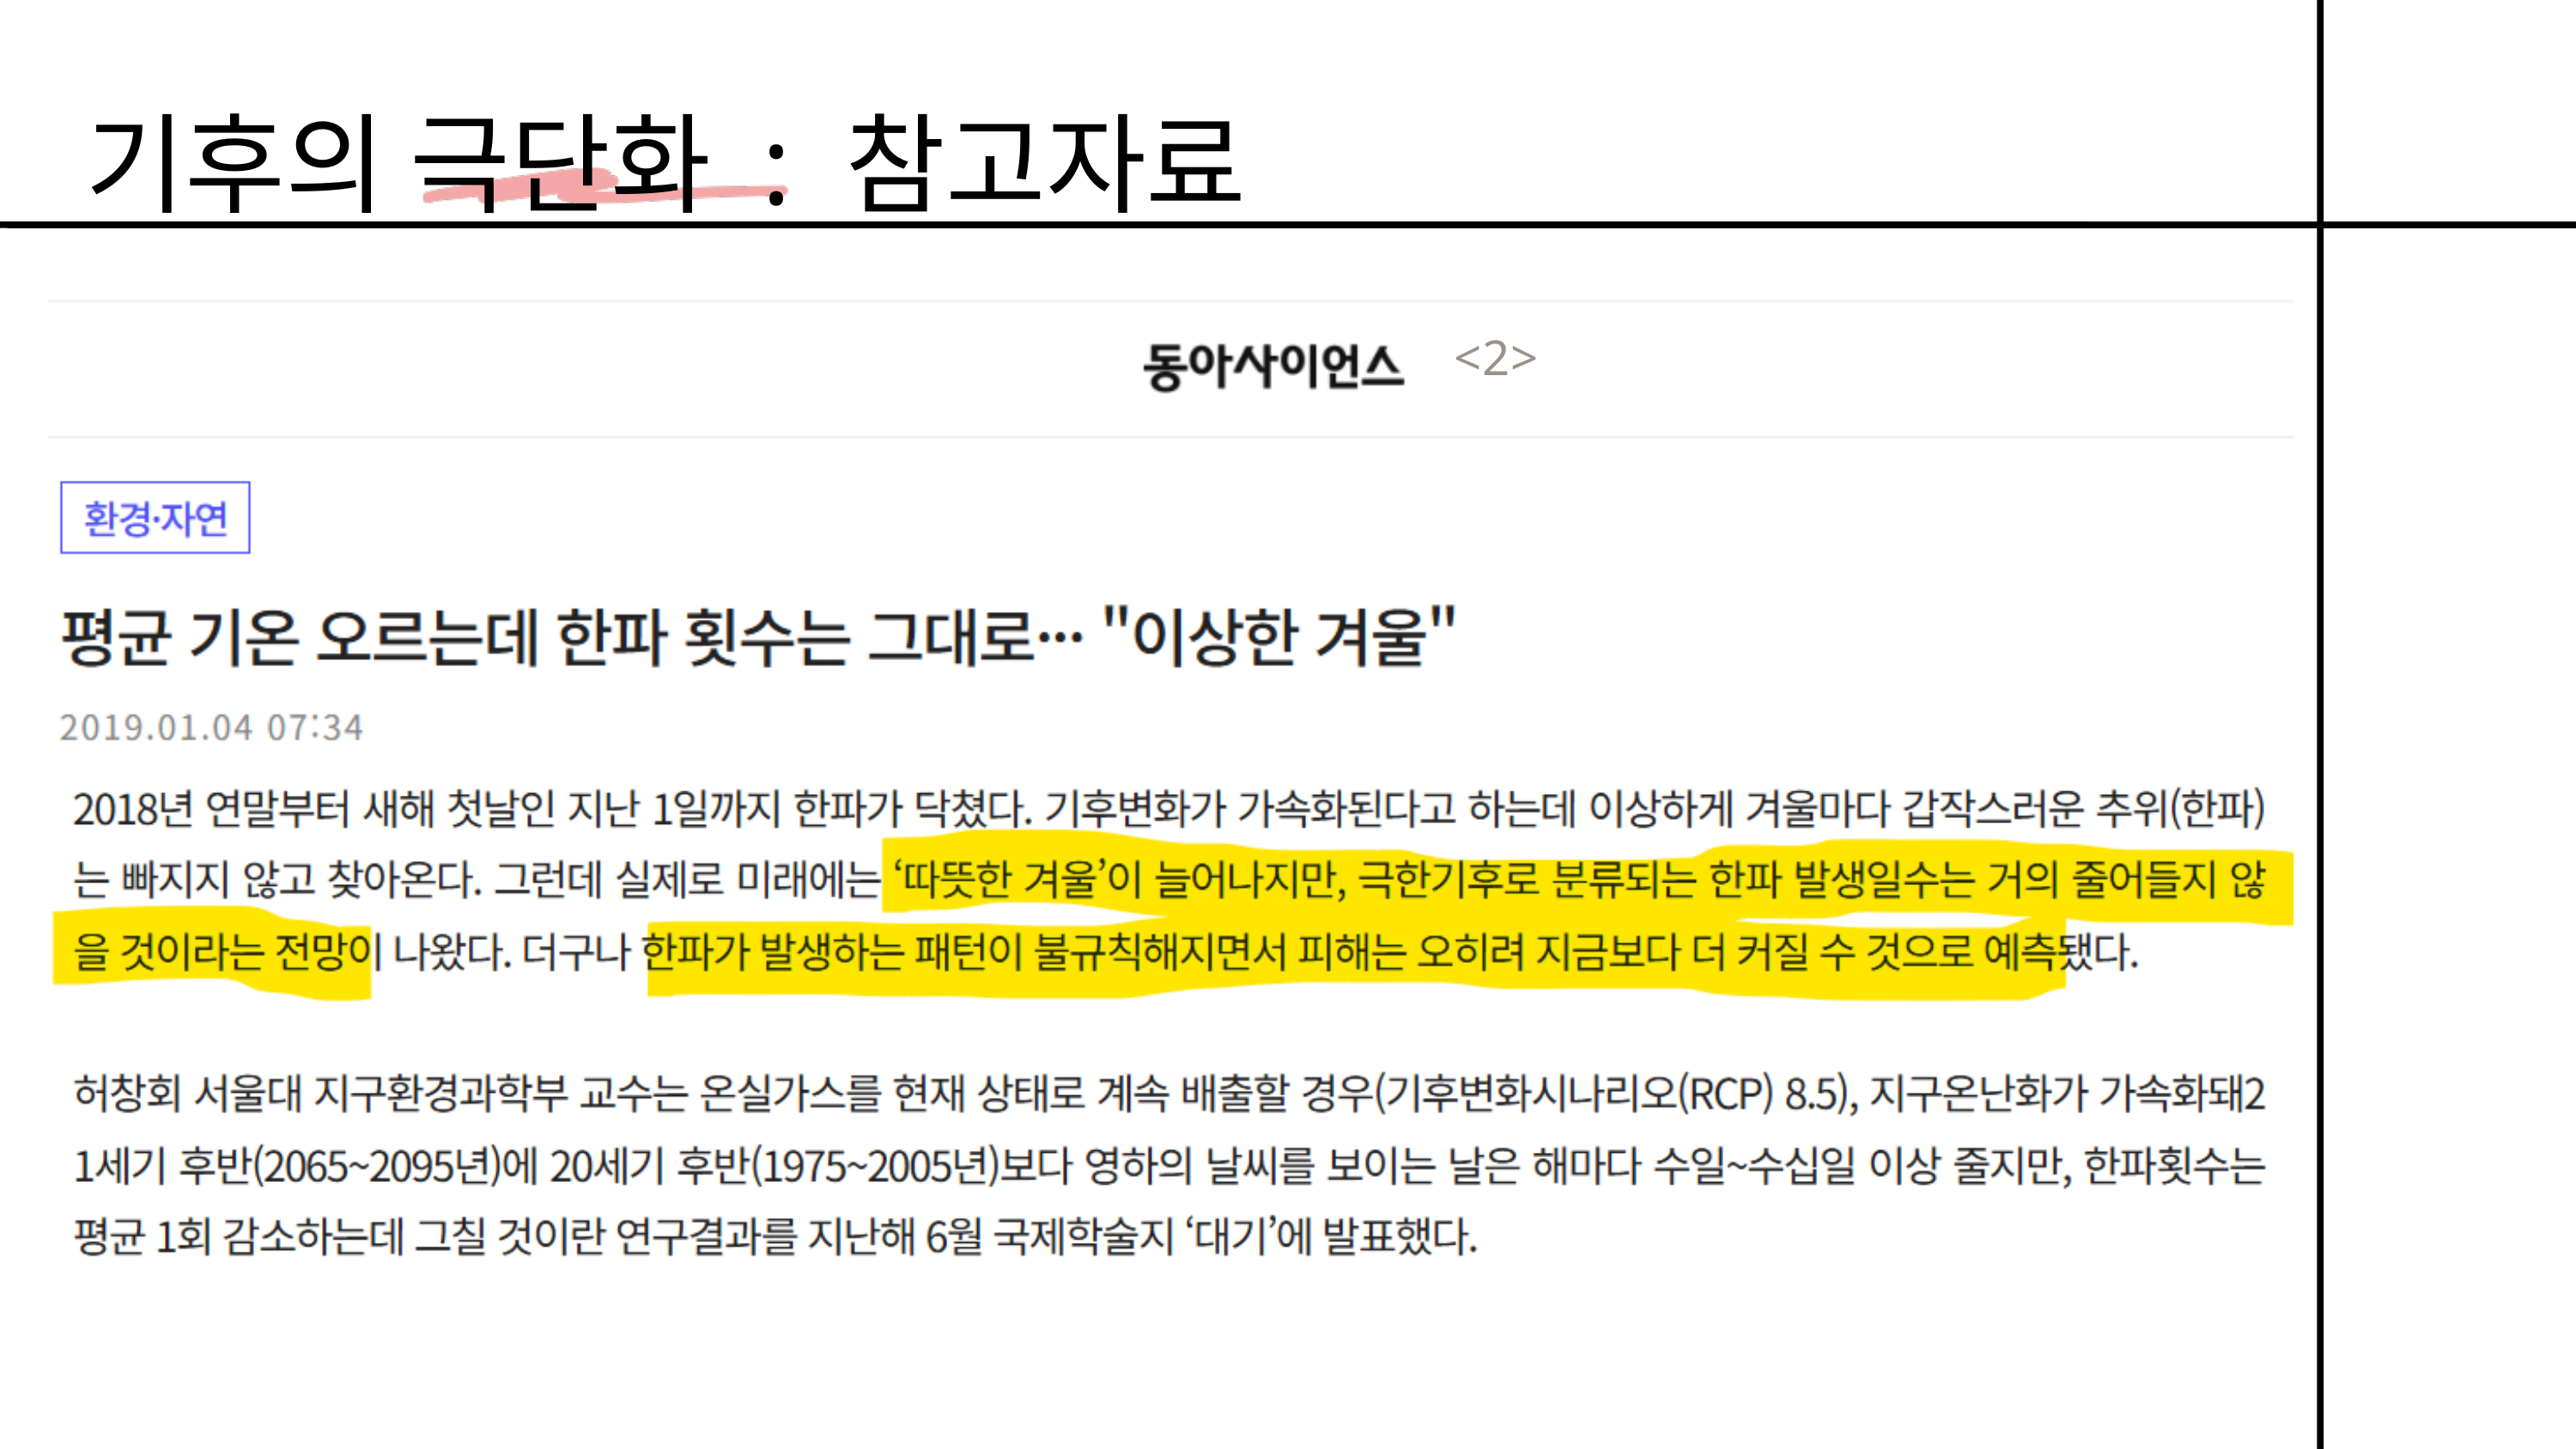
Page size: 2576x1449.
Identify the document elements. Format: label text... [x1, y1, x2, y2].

text_box [47, 764, 2294, 1304]
text_box 기후의 극단화 : 참고자료 [85, 8, 2294, 227]
text_box [47, 300, 2294, 764]
text_box <2> [1454, 336, 1601, 385]
